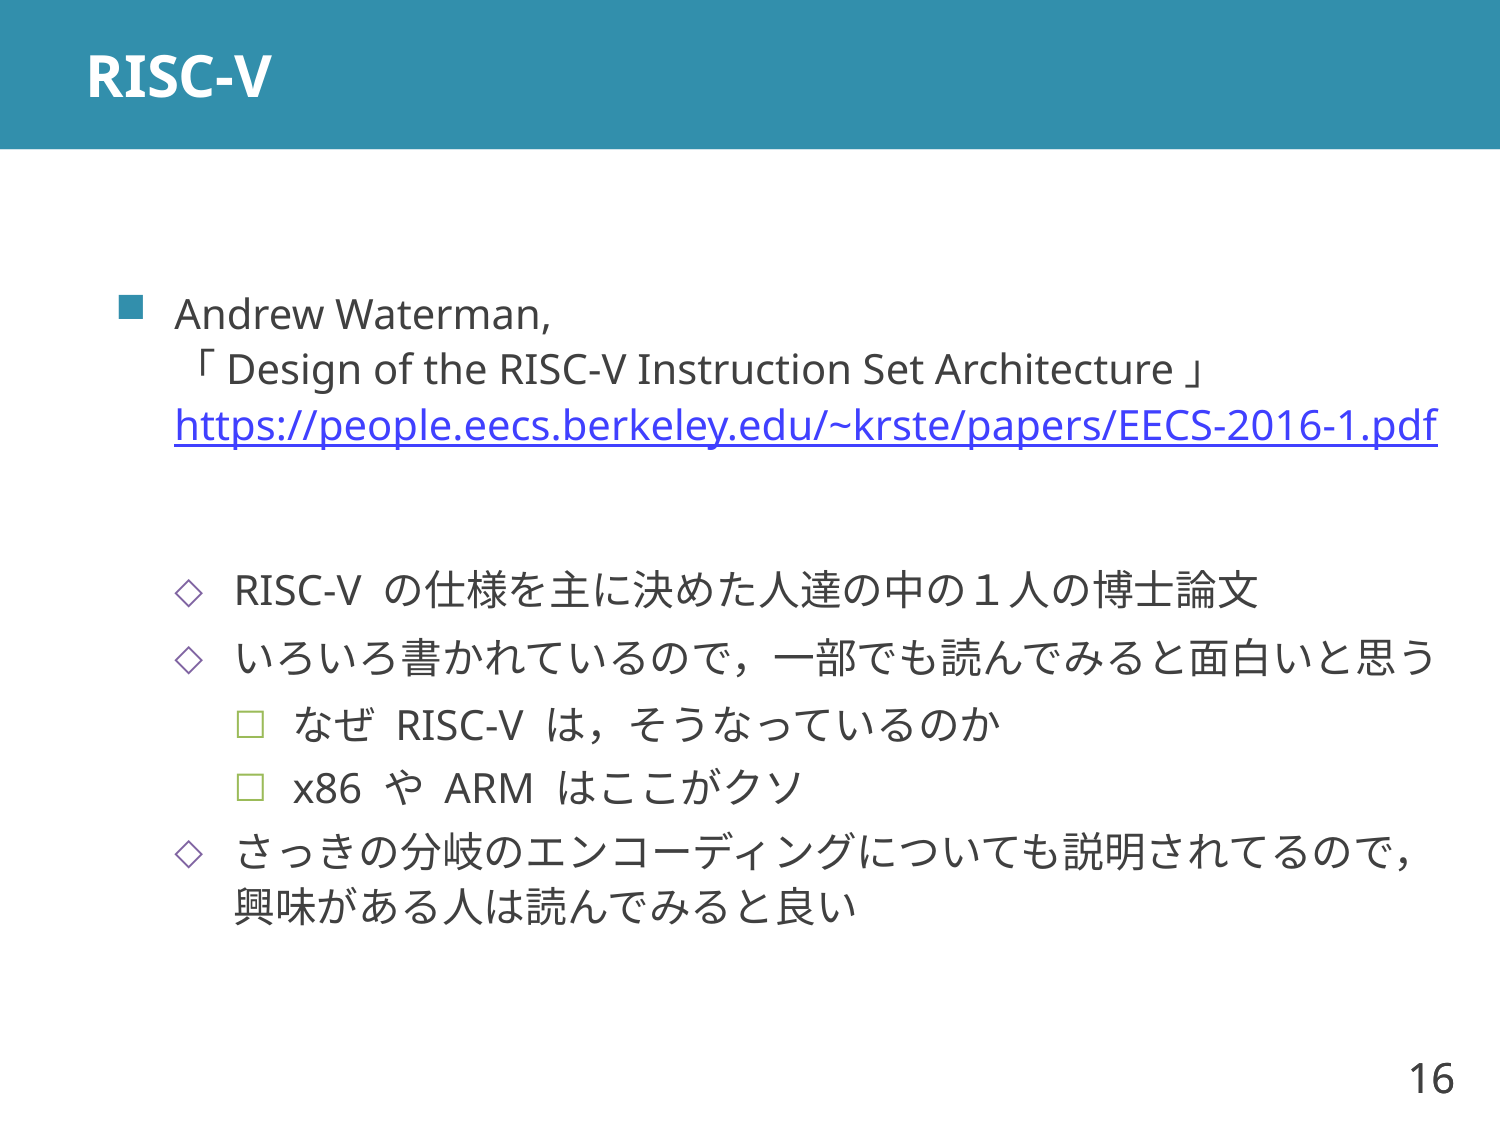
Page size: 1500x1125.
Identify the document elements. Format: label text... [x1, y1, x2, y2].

list Andrew Waterman, 「Design of the RISC-V Instruction Set Architecture」 https://people.eecs.berkeley.edu/~krste/papers/EECS-2016-1.pdf RISC-V の仕様を主に決めた人達の中の１人の博士論文 いろいろ書かれているので，一部でも読んでみると面白いと思う なぜ RISC-V は，そうなっているのか x86 や ARM はここがクソ さっきの分岐のエンコーディングについても説明されてるので， 興味がある人は読んでみると良い [100, 178, 1459, 1036]
title RISC-V [70, 0, 1500, 150]
